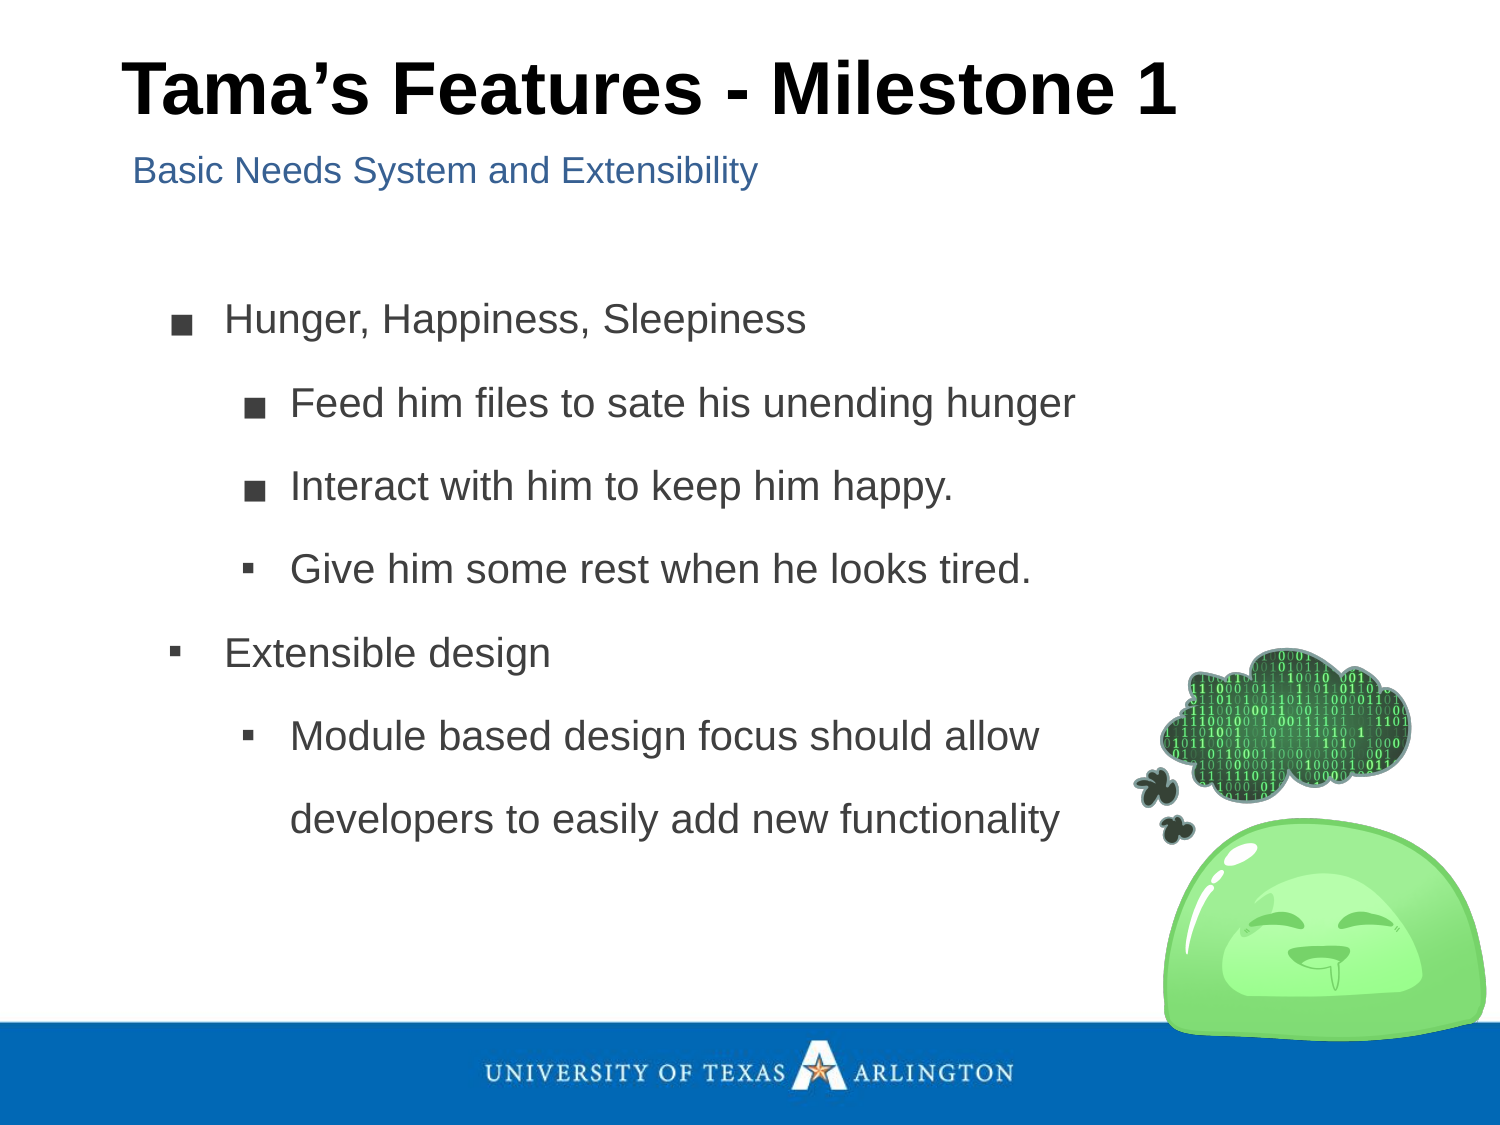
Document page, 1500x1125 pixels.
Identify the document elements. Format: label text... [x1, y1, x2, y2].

text_box Basic Needs System and Extensibility [117, 138, 1195, 199]
text_box Tama’s Features - Milestone 1 [106, 32, 1323, 139]
picture [0, 0, 1500, 1125]
list Hunger, Happiness, Sleepiness Feed him files to sate his unending hunger Interact with him to keep him happy. Give him some rest when he looks tired. Extensible design Module based design focus should allow developers to easily add new functionality [152, 259, 1370, 943]
